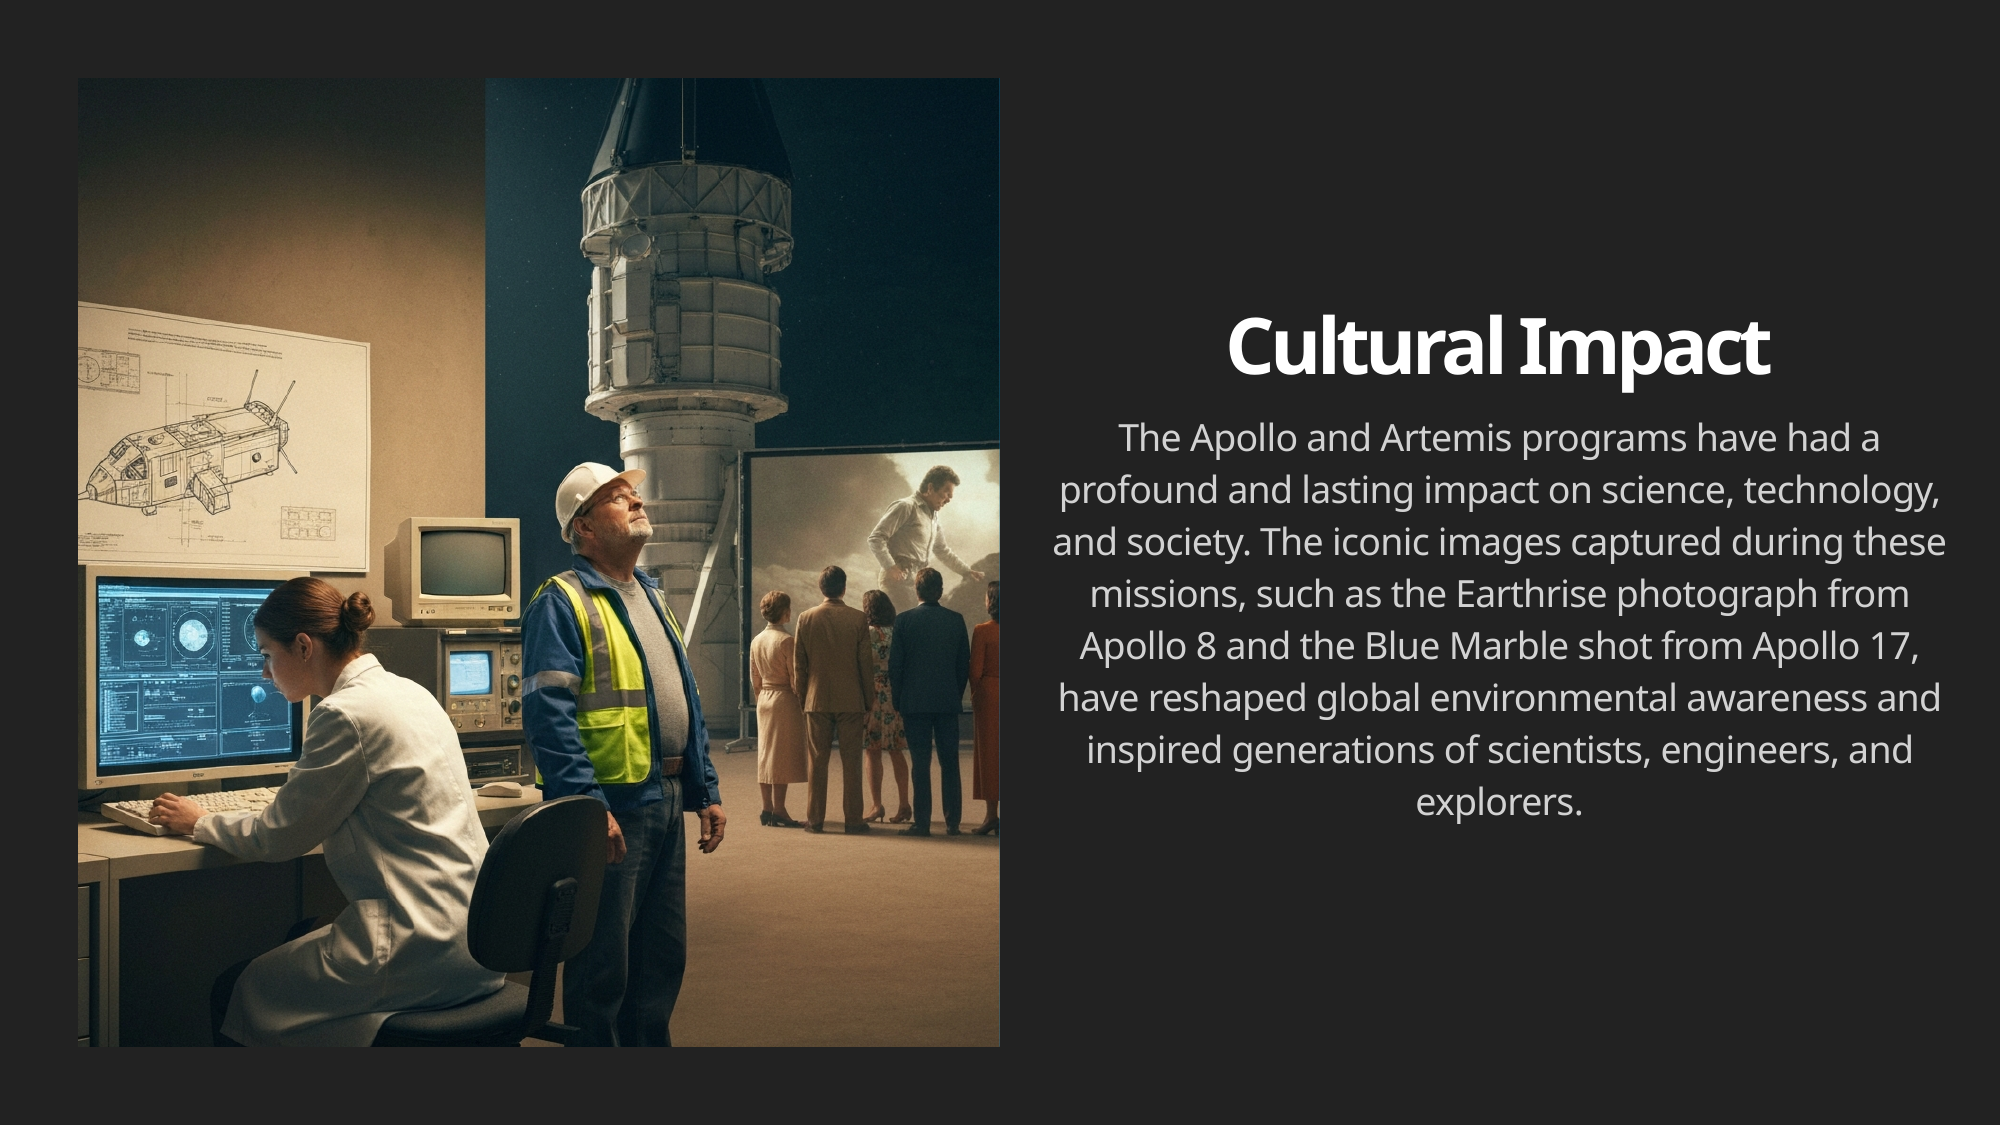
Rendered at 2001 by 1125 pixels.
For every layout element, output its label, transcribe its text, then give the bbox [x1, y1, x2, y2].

picture [77, 77, 1001, 1047]
text_box The Apollo and Artemis programs have had a profound and lasting impact on science, technology, and society. The iconic images captured during these missions, such as the Earthrise photograph from Apollo 8 and the Blue Marble shot from Apollo 17, have reshaped global environmental awareness and inspired generations of scientists, engineers, and explorers. [1036, 406, 1963, 823]
text_box Cultural Impact [1036, 298, 1963, 390]
